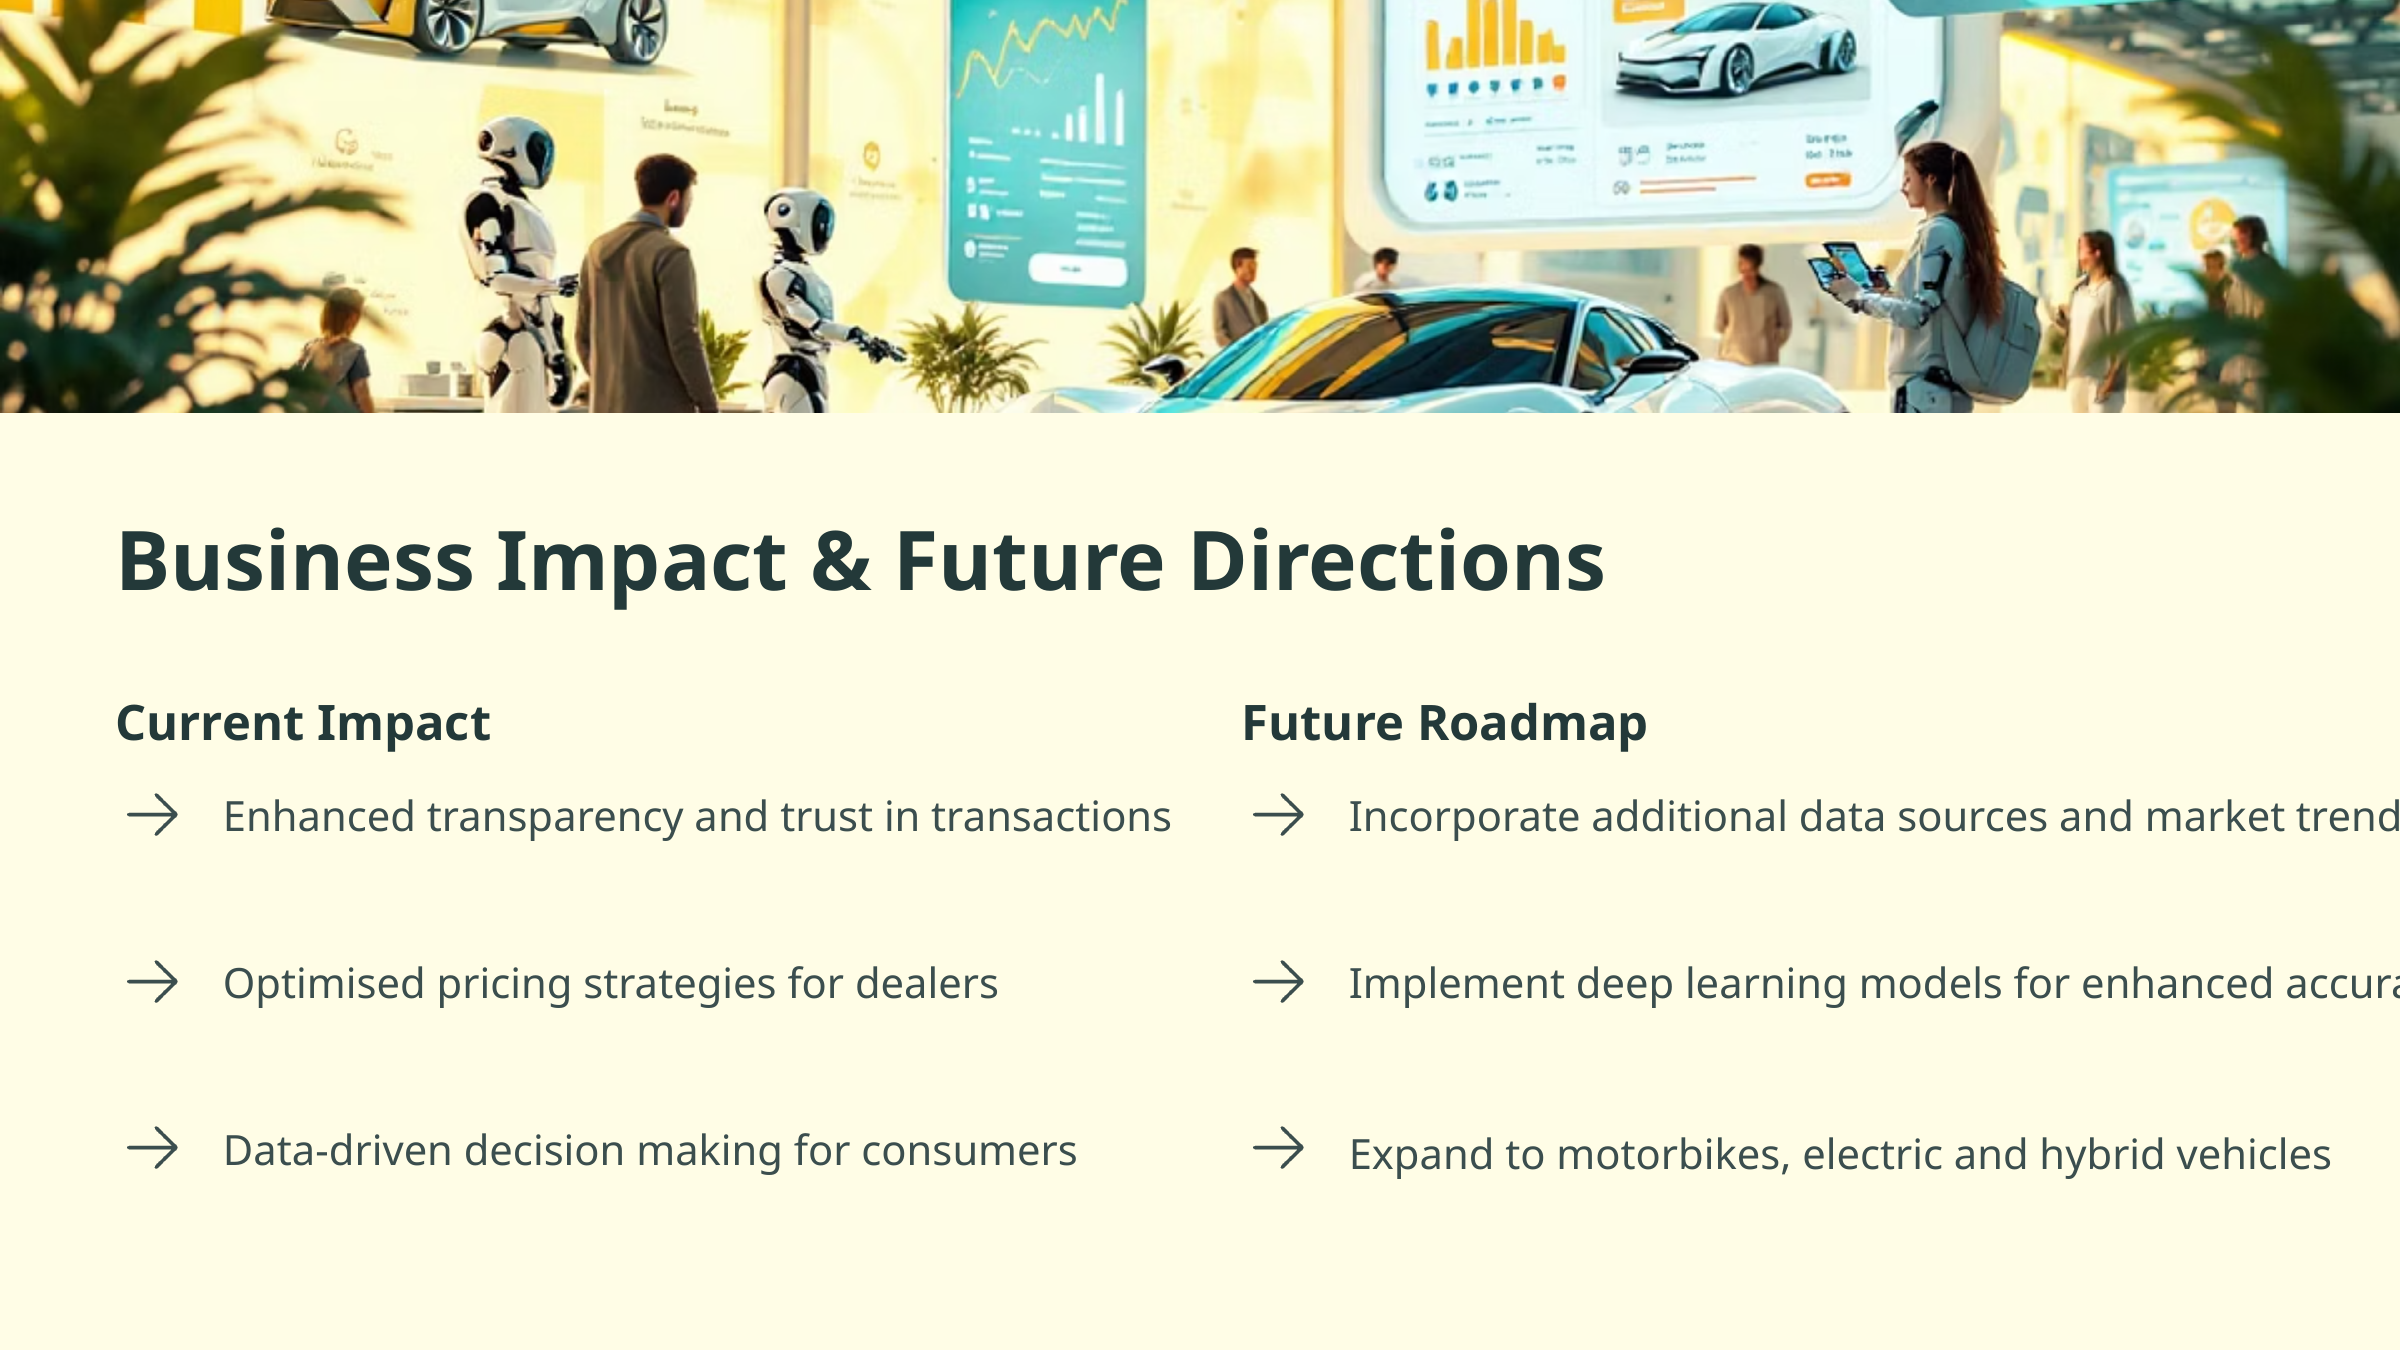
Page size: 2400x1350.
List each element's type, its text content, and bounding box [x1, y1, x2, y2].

text_box Optimised pricing strategies for dealers [222, 954, 1160, 1008]
text_box Data-driven decision making for consumers [222, 1121, 1160, 1175]
text_box Future Roadmap [1241, 689, 1737, 751]
picture [0, 0, 2400, 413]
picture [1253, 783, 1304, 846]
text_box Business Impact & Future Directions [115, 503, 1745, 607]
picture [127, 1116, 178, 1179]
picture [127, 783, 178, 846]
picture [1253, 1116, 1304, 1179]
text_box Implement deep learning models for enhanced accuracy [1348, 954, 2286, 1008]
picture [127, 950, 178, 1013]
text_box Incorporate additional data sources and market trends [1348, 788, 2286, 841]
text_box Enhanced transparency and trust in transactions [222, 788, 1160, 841]
text_box Current Impact [115, 689, 611, 751]
picture [1253, 950, 1304, 1013]
text_box Expand to motorbikes, electric and hybrid vehicles [1348, 1126, 2286, 1179]
